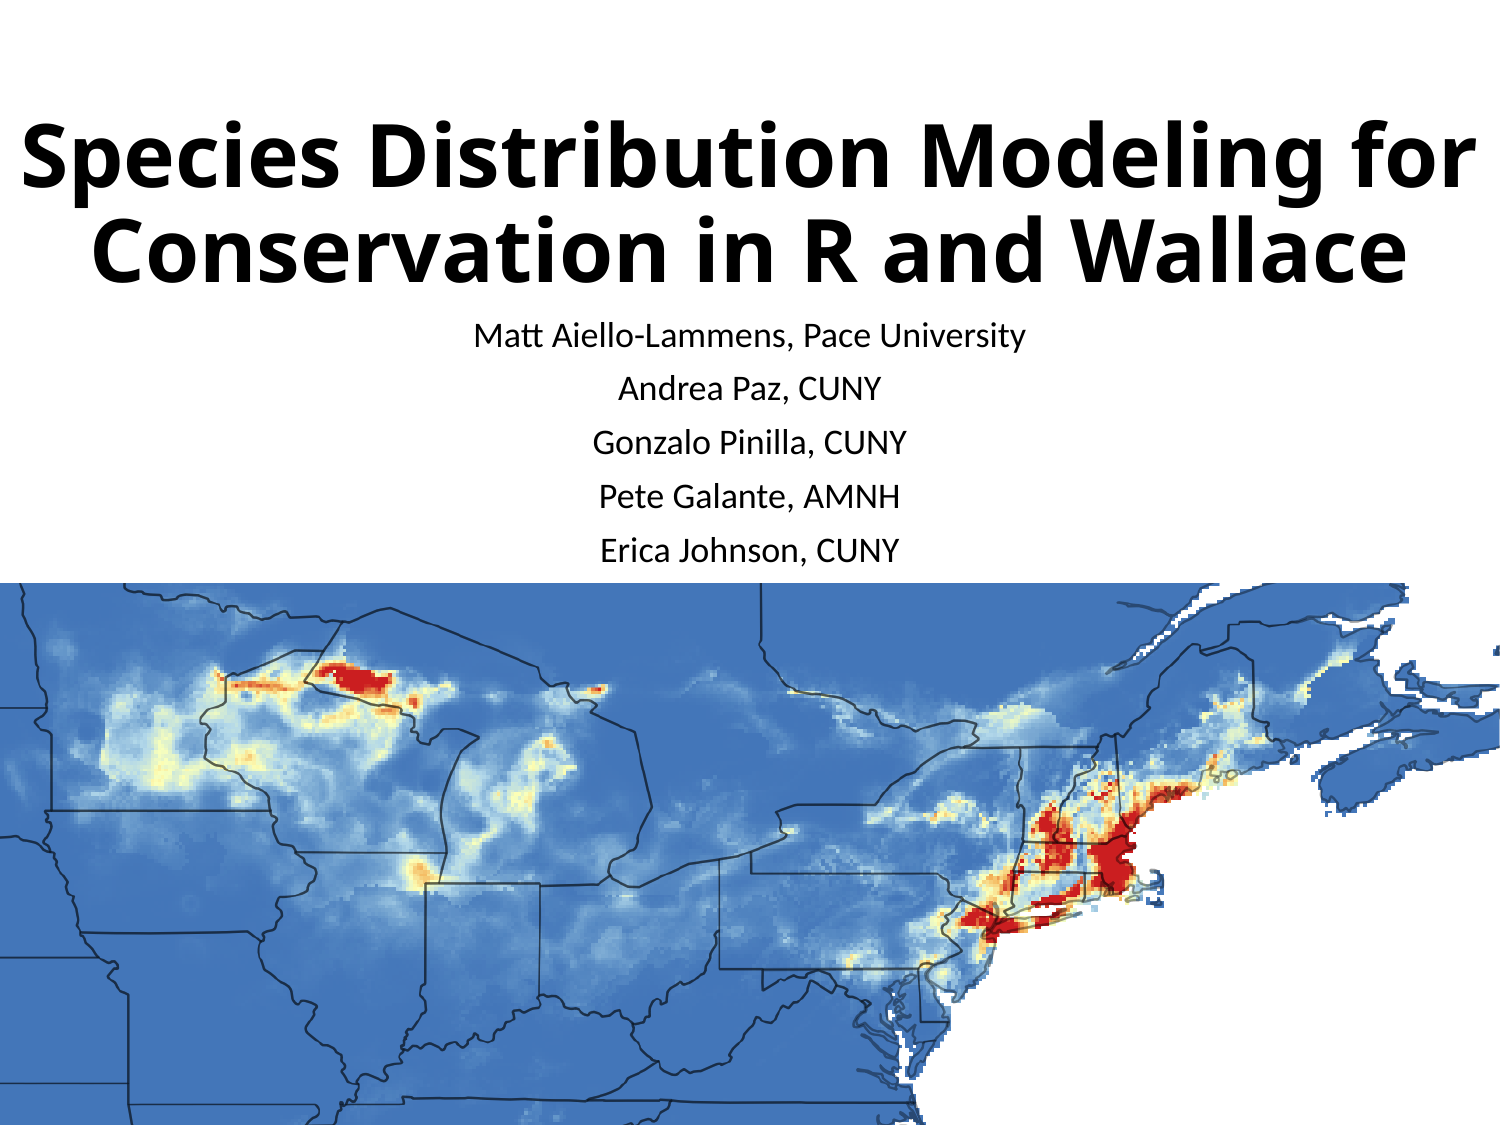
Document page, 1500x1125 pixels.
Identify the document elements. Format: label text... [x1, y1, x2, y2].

subtitle Matt Aiello-Lammens, Pace University Andrea Paz, CUNY Gonzalo Pinilla, CUNY Pete Galante, AMNH Erica Johnson, CUNY [187, 308, 1313, 581]
title Species Distribution Modeling for Conservation in R and Wallace [0, 23, 1500, 309]
picture [0, 583, 1500, 1125]
